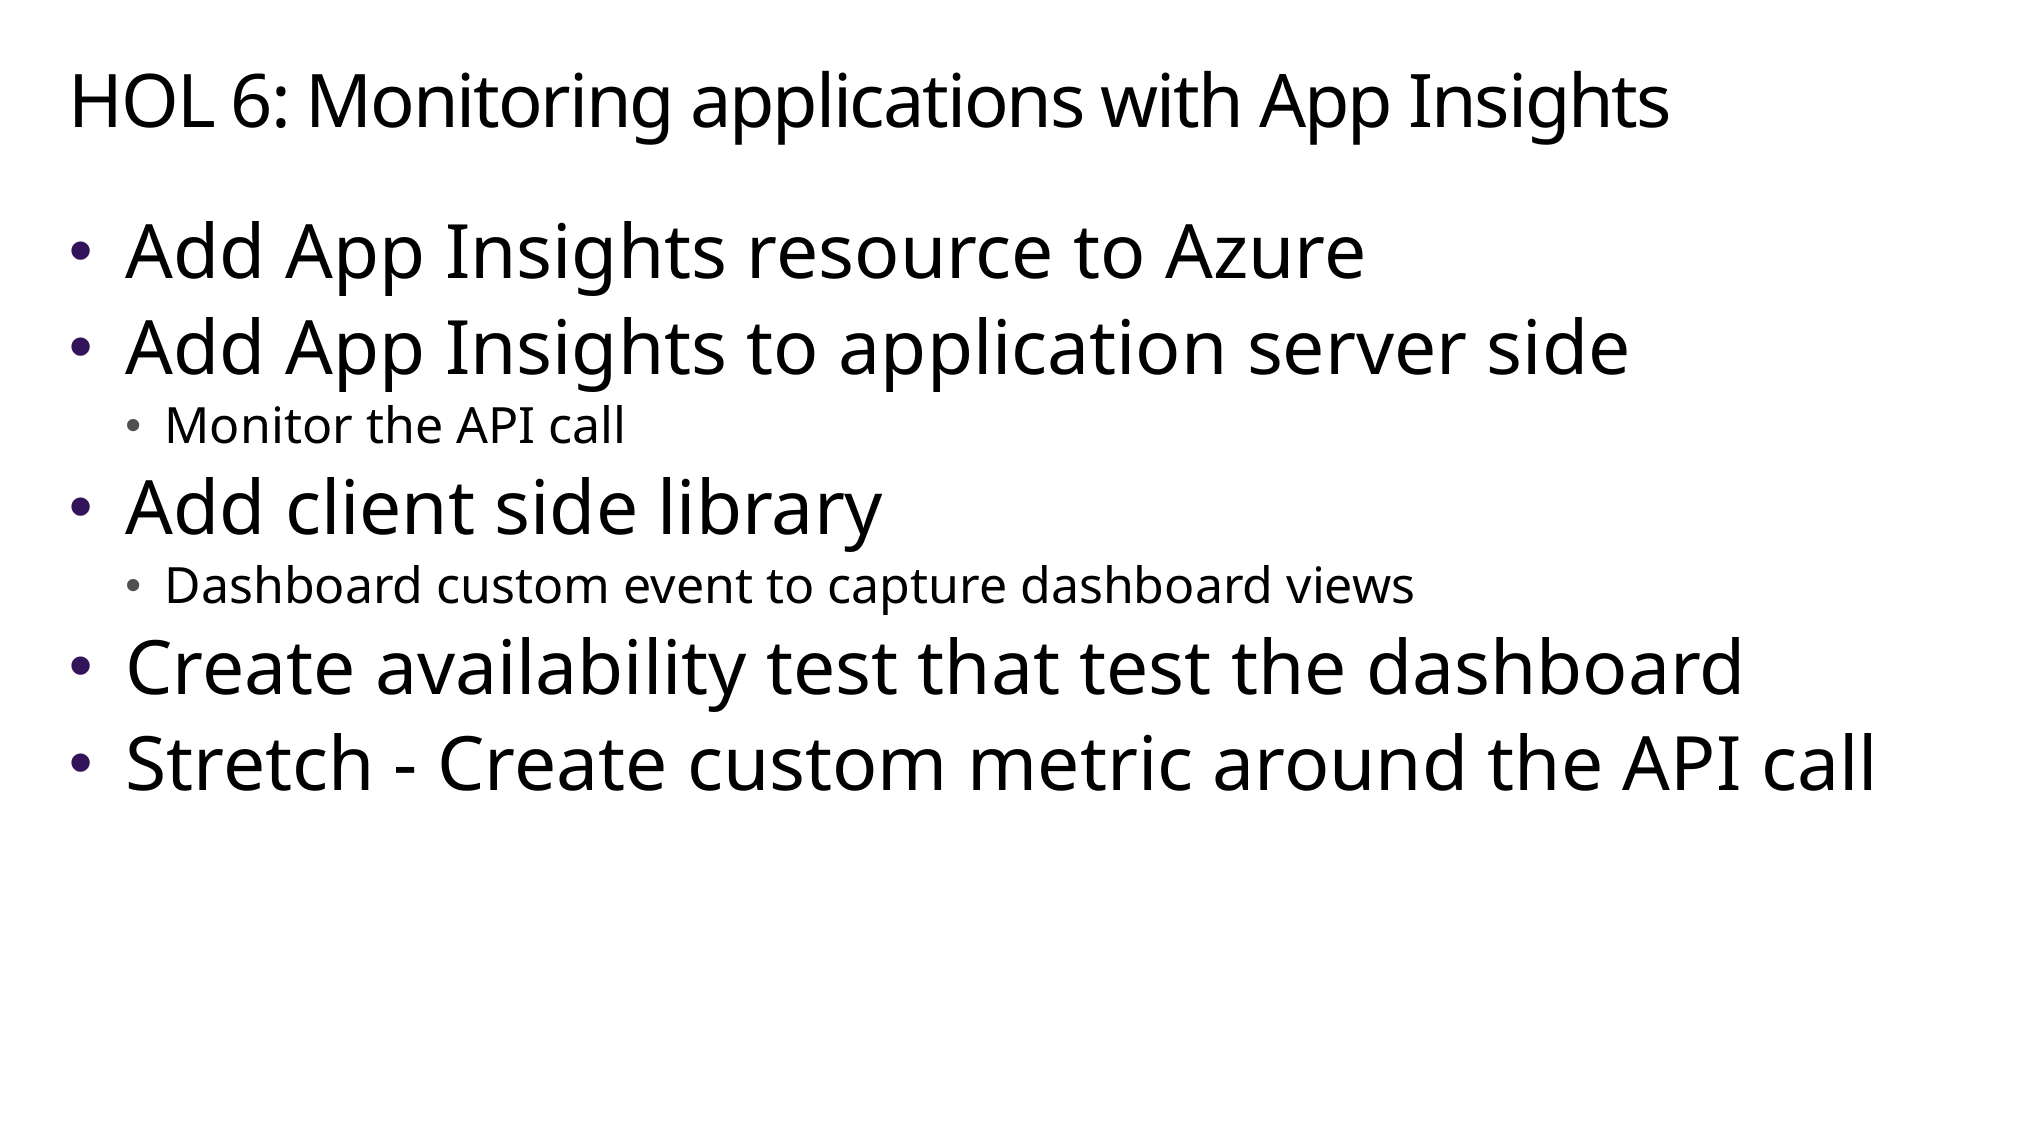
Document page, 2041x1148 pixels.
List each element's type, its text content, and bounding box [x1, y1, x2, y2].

title HOL 6: Monitoring applications with App Insights [45, 48, 1996, 199]
list Add App Insights resource to Azure Add App Insights to application server side Monitor the API call Add client side library Dashboard custom event to capture dashboard views Create availability test that test the dashboard Stretch - Create custom metric around the API call [45, 199, 1996, 945]
